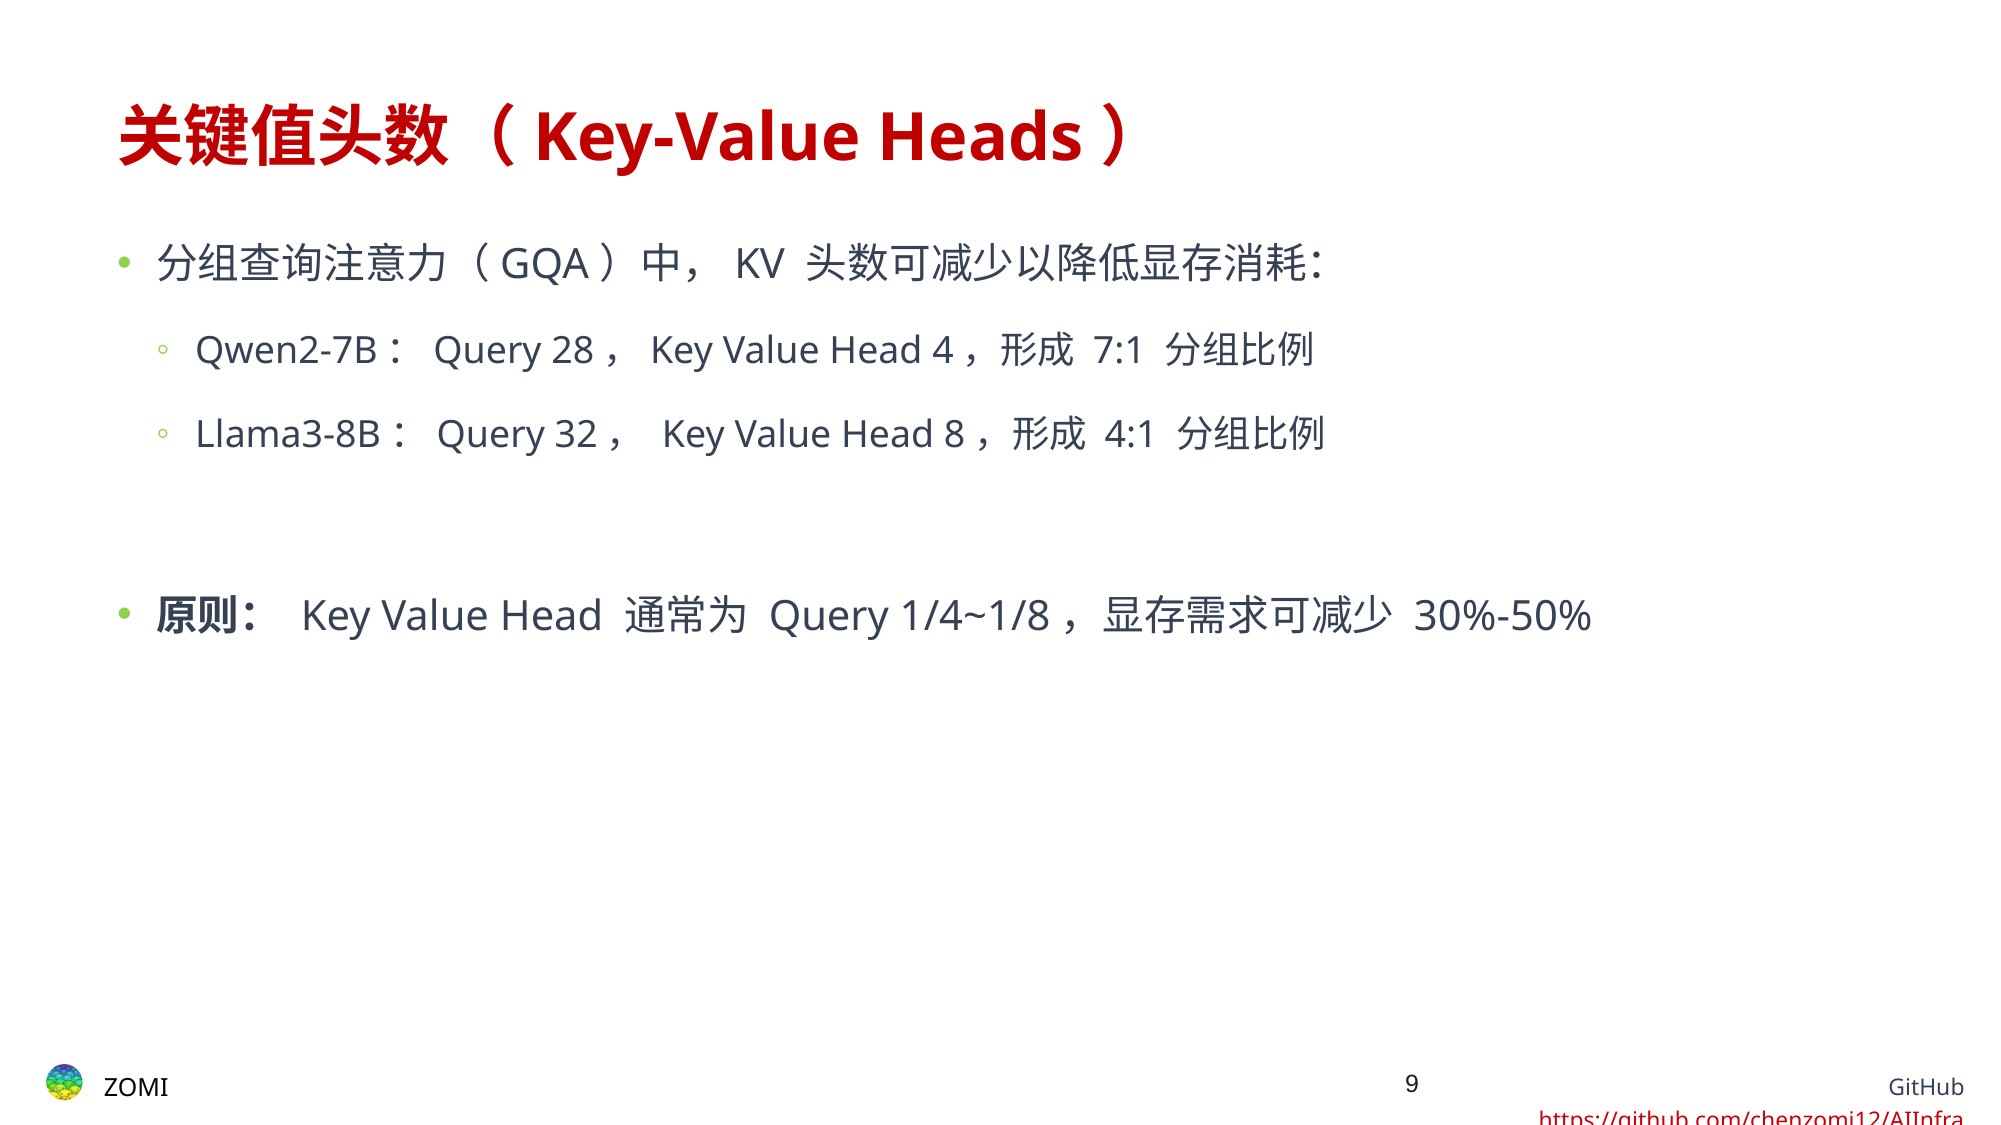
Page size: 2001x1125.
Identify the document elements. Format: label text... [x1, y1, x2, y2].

picture [47, 1065, 82, 1100]
title 关键值头数（Key-Value Heads） [102, 85, 1901, 183]
list 分组查询注意力（GQA）中，KV 头数可减少以降低显存消耗： ​Qwen2-7B​​：Query 28，Key Value Head 4，形成 7:1 分组比例 ​​Llama3-8B​​：Query 32， Key Value Head 8，形成 4:1 分组比例 原则​​： Key Value Head 通常为 Query 1/4~1/8，显存需求可减少 30%-50% [102, 204, 1901, 1043]
